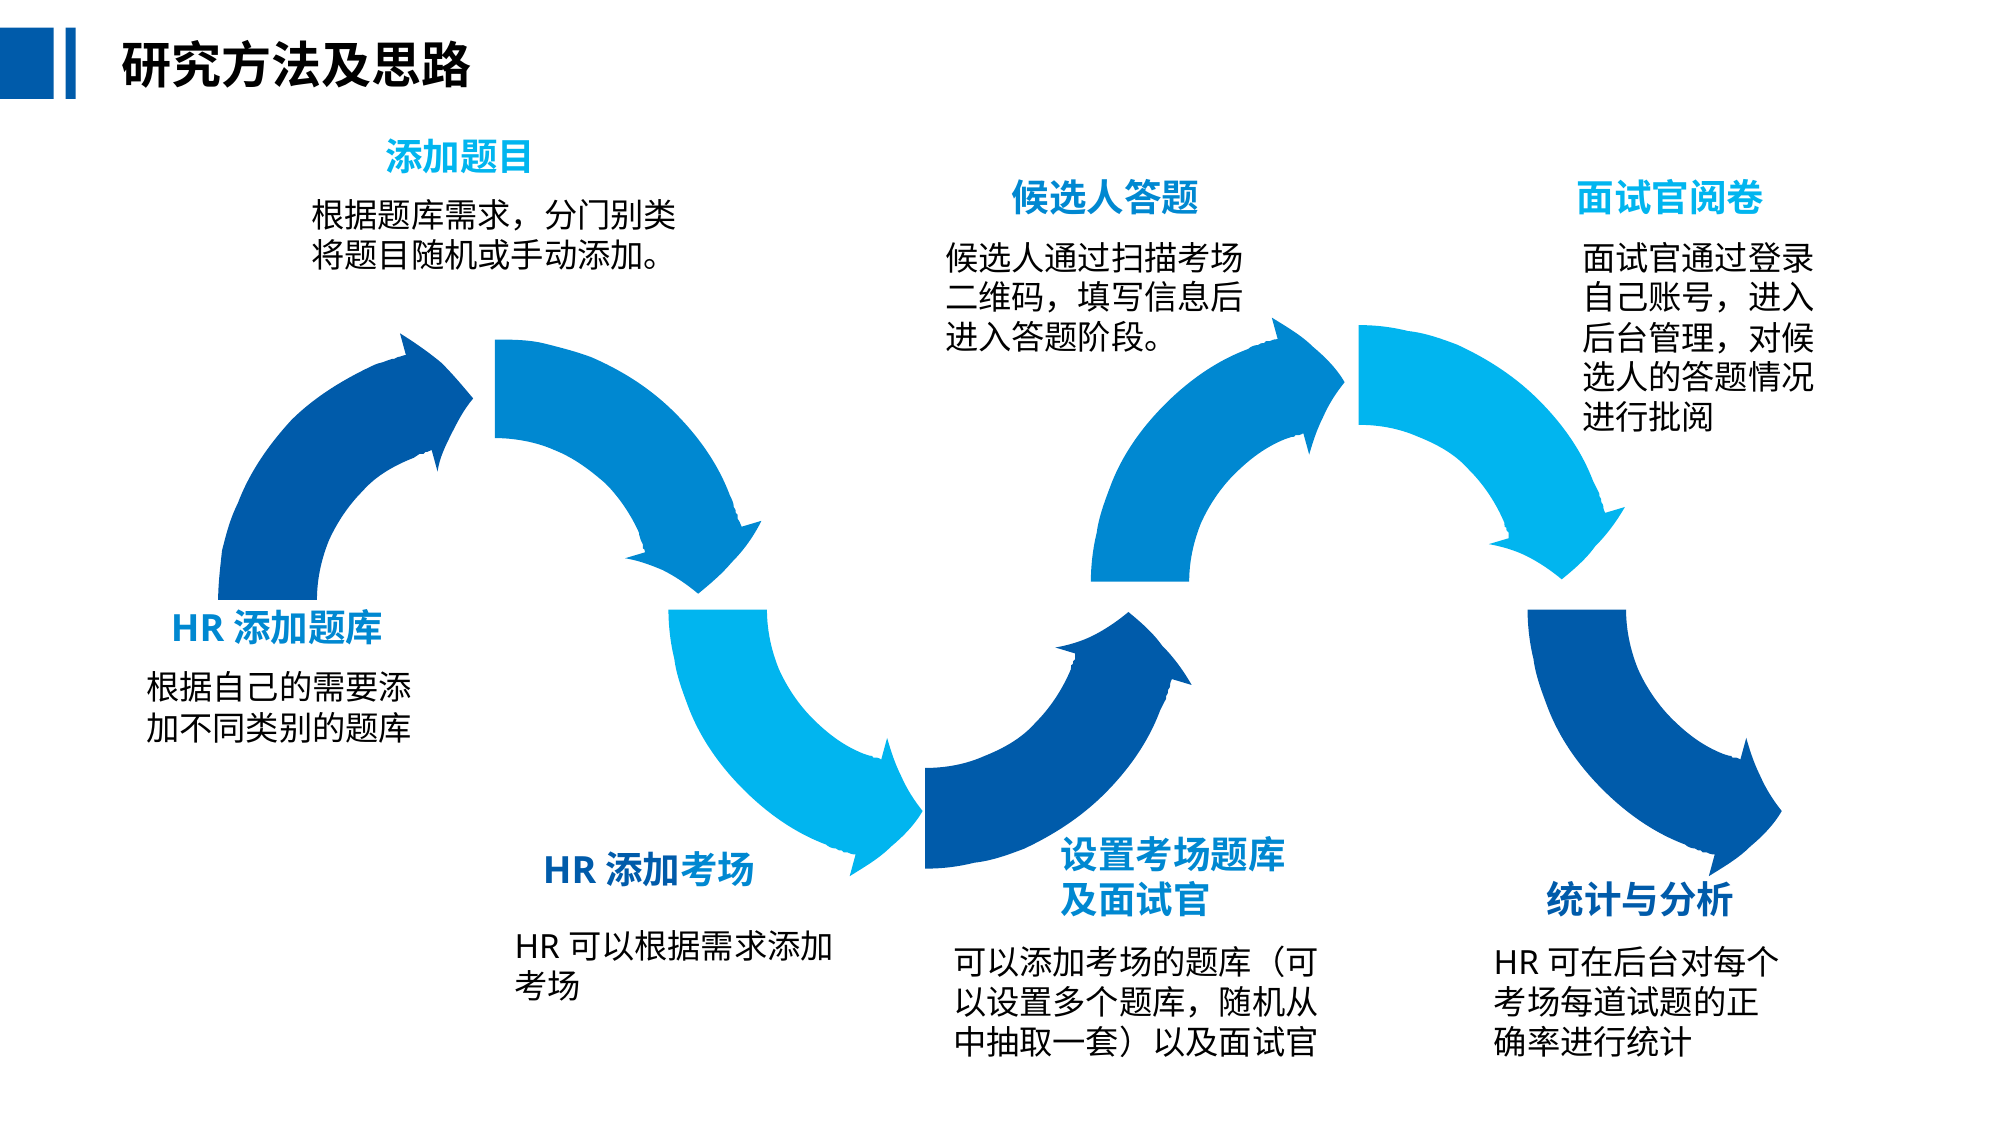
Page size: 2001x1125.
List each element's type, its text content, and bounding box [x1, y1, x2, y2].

text_box 研究方法及思路 [106, 25, 684, 101]
text_box [1527, 609, 1782, 868]
text_box 可以添加考场的题库（可以设置多个题库，随机从中抽取一套）以及面试官 [933, 931, 1345, 1076]
text_box [1090, 317, 1345, 582]
text_box [0, 27, 55, 100]
text_box 候选人答题 [997, 166, 1233, 226]
text_box 设置考场题库及面试官 [1045, 823, 1319, 928]
text_box 面试官阅卷 [1562, 166, 1804, 226]
text_box HR可以根据需求添加考场 [494, 914, 869, 1026]
text_box HR可在后台对每个考场每道试题的正确率进行统计 [1473, 931, 1811, 1122]
text_box 添加题目 [370, 125, 558, 184]
text_box [668, 609, 923, 877]
text_box [1358, 325, 1625, 580]
text_box 候选人通过扫描考场二维码，填写信息后进入答题阶段。 [925, 226, 1271, 379]
text_box HR添加题库 [156, 596, 403, 656]
text_box 根据题库需求，分门别类将题目随机或手动添加。 [275, 184, 713, 283]
text_box 面试官通过登录自己账号，进入后台管理，对候选人的答题情况进行批阅 [1562, 226, 1865, 426]
text_box 根据自己的需要添加不同类别的题库 [118, 656, 440, 716]
text_box [925, 611, 1192, 869]
text_box 统计与分析 [1531, 868, 1778, 929]
text_box [65, 27, 77, 100]
text_box [218, 333, 474, 596]
text_box HR添加考场 [528, 838, 792, 899]
text_box [494, 339, 762, 594]
